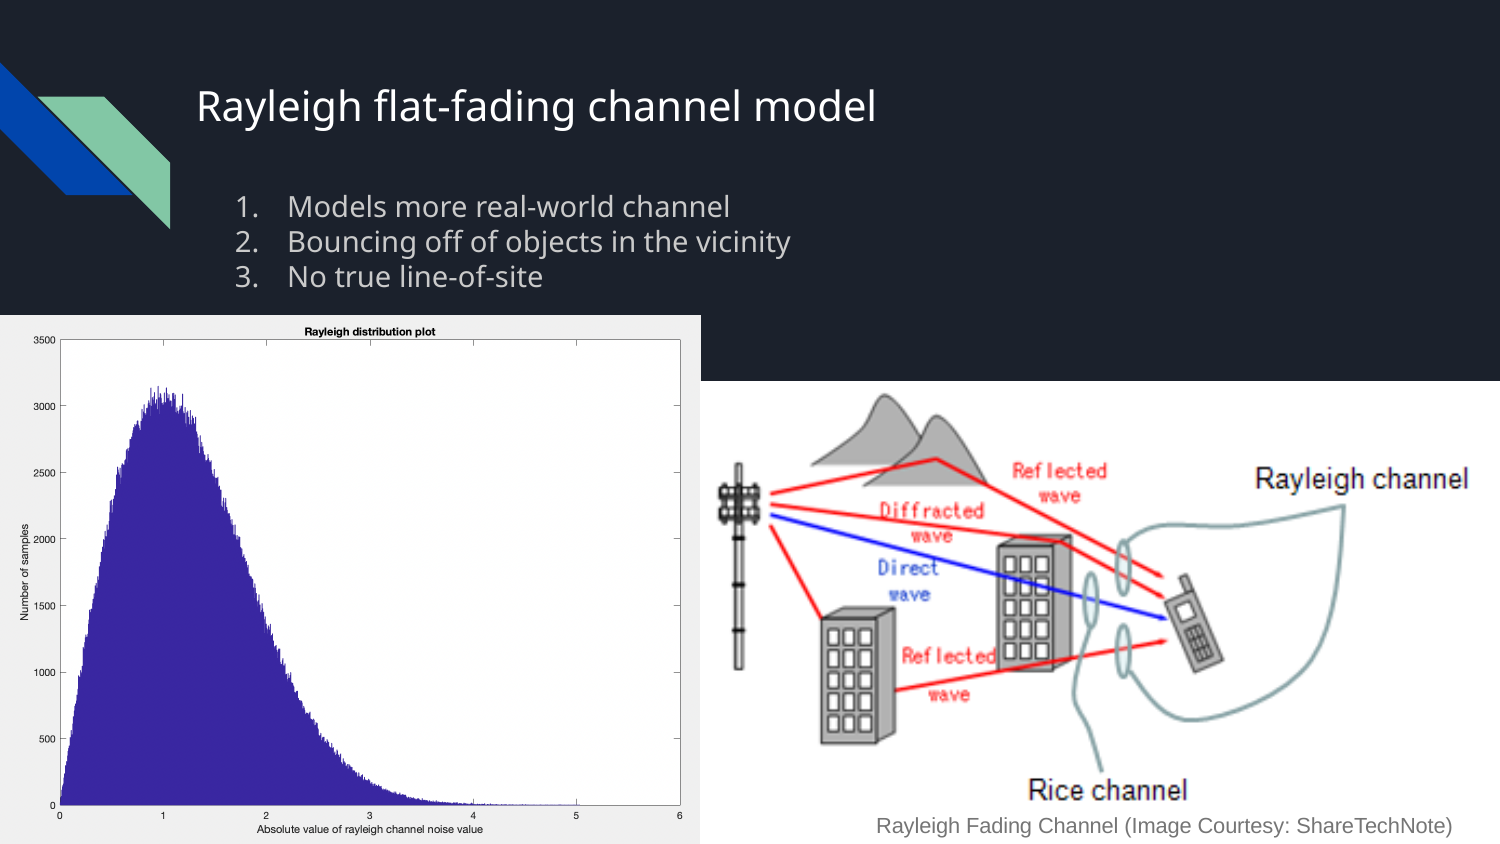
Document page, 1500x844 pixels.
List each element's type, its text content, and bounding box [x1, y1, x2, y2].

text_box Rayleigh flat-fading channel model [180, 65, 1035, 146]
text_box Models more real-world channel Bouncing off of objects in the vicinity No true line-of-site [197, 173, 1051, 309]
picture [0, 315, 1500, 844]
